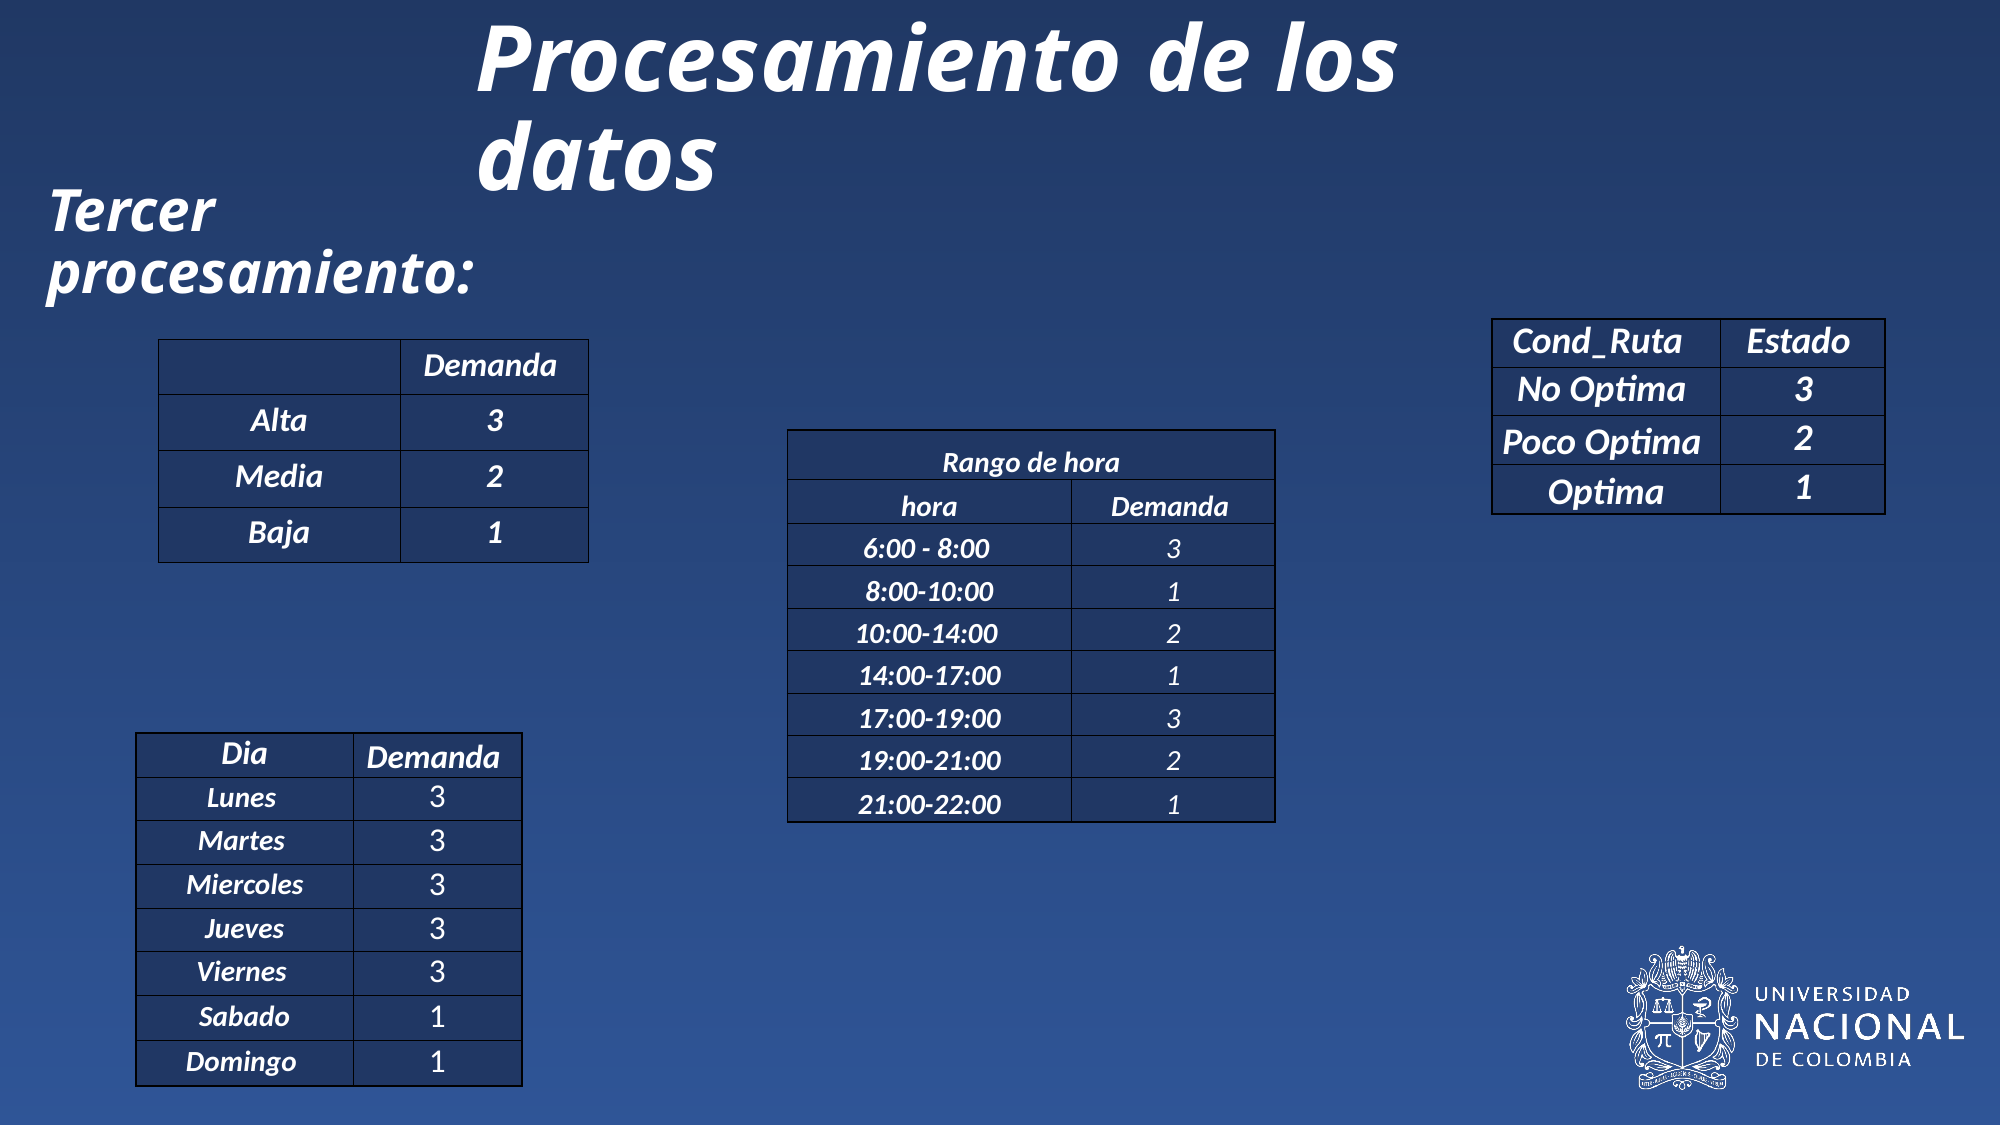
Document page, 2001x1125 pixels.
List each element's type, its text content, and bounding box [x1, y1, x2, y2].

table_cell 1 [401, 508, 588, 562]
table_cell 1 [1072, 651, 1274, 693]
table_cell Media [159, 451, 400, 507]
table_cell Alta [159, 395, 400, 450]
table_cell 10:00-14:00 [788, 609, 1071, 650]
table_cell 3 [401, 395, 588, 450]
table_cell Optima [1493, 465, 1720, 513]
table_cell 3 [1072, 694, 1274, 735]
table_cell Domingo [137, 1041, 353, 1085]
title Procesamiento de los datos [460, 3, 1540, 221]
table_cell 21:00-22:00 [788, 778, 1071, 821]
table_cell 3 [354, 865, 521, 908]
table_header Dia [137, 734, 353, 777]
table_cell Jueves [137, 909, 353, 951]
table_cell 1 [354, 1041, 521, 1085]
table_cell Lunes [137, 778, 353, 820]
table_cell 3 [354, 778, 521, 820]
table_cell 19:00-21:00 [788, 736, 1071, 777]
table_cell 2 [1072, 736, 1274, 777]
table_header Demanda [401, 340, 588, 394]
table_cell 1 [1072, 566, 1274, 608]
table_cell 6:00 - 8:00 [788, 524, 1071, 565]
table_header Estado [1721, 320, 1884, 367]
table_cell 3 [1072, 524, 1274, 565]
table_header Demanda [354, 734, 521, 777]
table_header Rango de hora [788, 431, 1274, 479]
table_header Cond_Ruta [1493, 320, 1720, 367]
table_cell Baja [159, 508, 400, 562]
table_cell Miercoles [137, 865, 353, 908]
table_cell hora [788, 480, 1071, 523]
table_cell Sabado [137, 996, 353, 1040]
table_cell 17:00-19:00 [788, 694, 1071, 735]
table_cell 2 [401, 451, 588, 507]
table_cell 2 [1072, 609, 1274, 650]
table_cell 8:00-10:00 [788, 566, 1071, 608]
table_cell Viernes [137, 952, 353, 995]
table_cell 14:00-17:00 [788, 651, 1071, 693]
table_cell 1 [354, 996, 521, 1040]
table_cell Martes [137, 821, 353, 864]
table_cell Demanda [1072, 480, 1274, 523]
table_cell 3 [354, 821, 521, 864]
table_cell No Optima [1493, 368, 1720, 415]
table_cell 2 [1721, 416, 1884, 464]
table_cell 1 [1072, 778, 1274, 821]
list Tercer procesamiento: [32, 173, 665, 319]
table_cell 1 [1721, 465, 1884, 513]
table_cell Poco Optima [1493, 416, 1720, 464]
table_cell 3 [354, 952, 521, 995]
table_header [159, 340, 400, 394]
picture [1590, 909, 2000, 1125]
table_cell 3 [1721, 368, 1884, 415]
table_cell 3 [354, 909, 521, 951]
